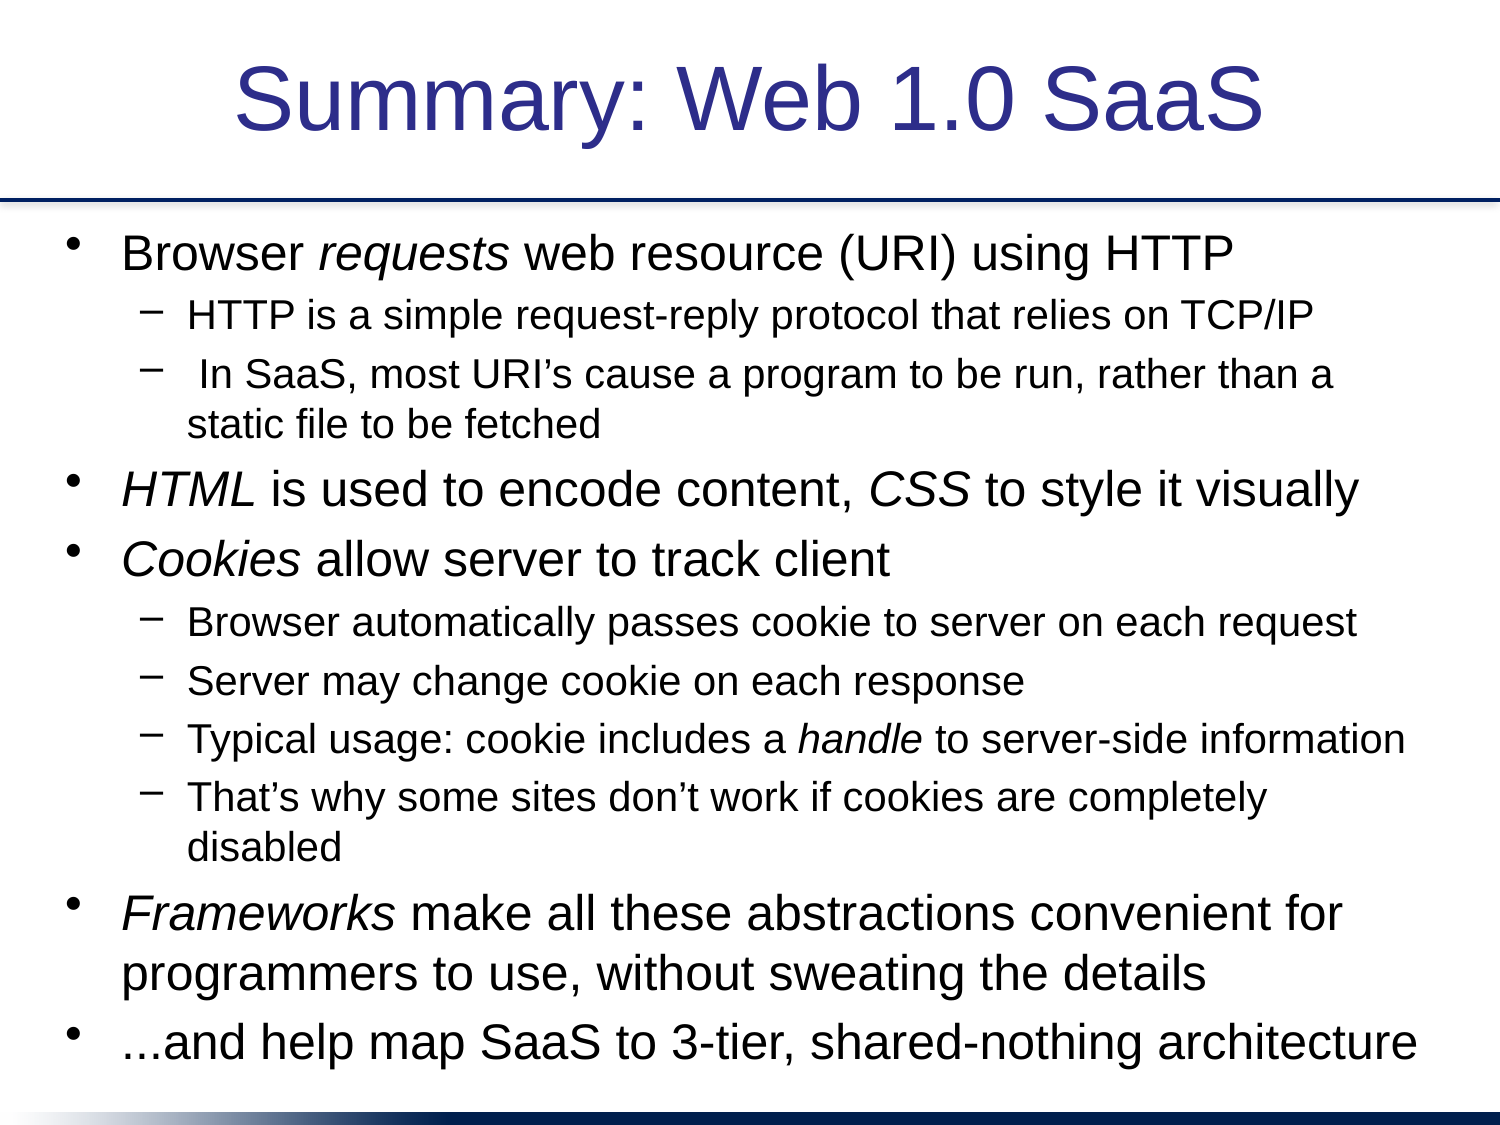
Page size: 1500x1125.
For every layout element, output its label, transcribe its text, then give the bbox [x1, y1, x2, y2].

list Browser requests web resource (URI) using HTTP HTTP is a simple request-reply protocol that relies on TCP/IP In SaaS, most URI’s cause a program to be run, rather than a static file to be fetched HTML is used to encode content, CSS to style it visually Cookies allow server to track client Browser automatically passes cookie to server on each request Server may change cookie on each response Typical usage: cookie includes a handle to server-side information That’s why some sites don’t work if cookies are completely disabled Frameworks make all these abstractions convenient for programmers to use, without sweating the details ...and help map SaaS to 3-tier, shared-nothing architecture [50, 212, 1450, 993]
picture [0, 1112, 1500, 1125]
title Summary: Web 1.0 SaaS [0, 0, 1500, 188]
